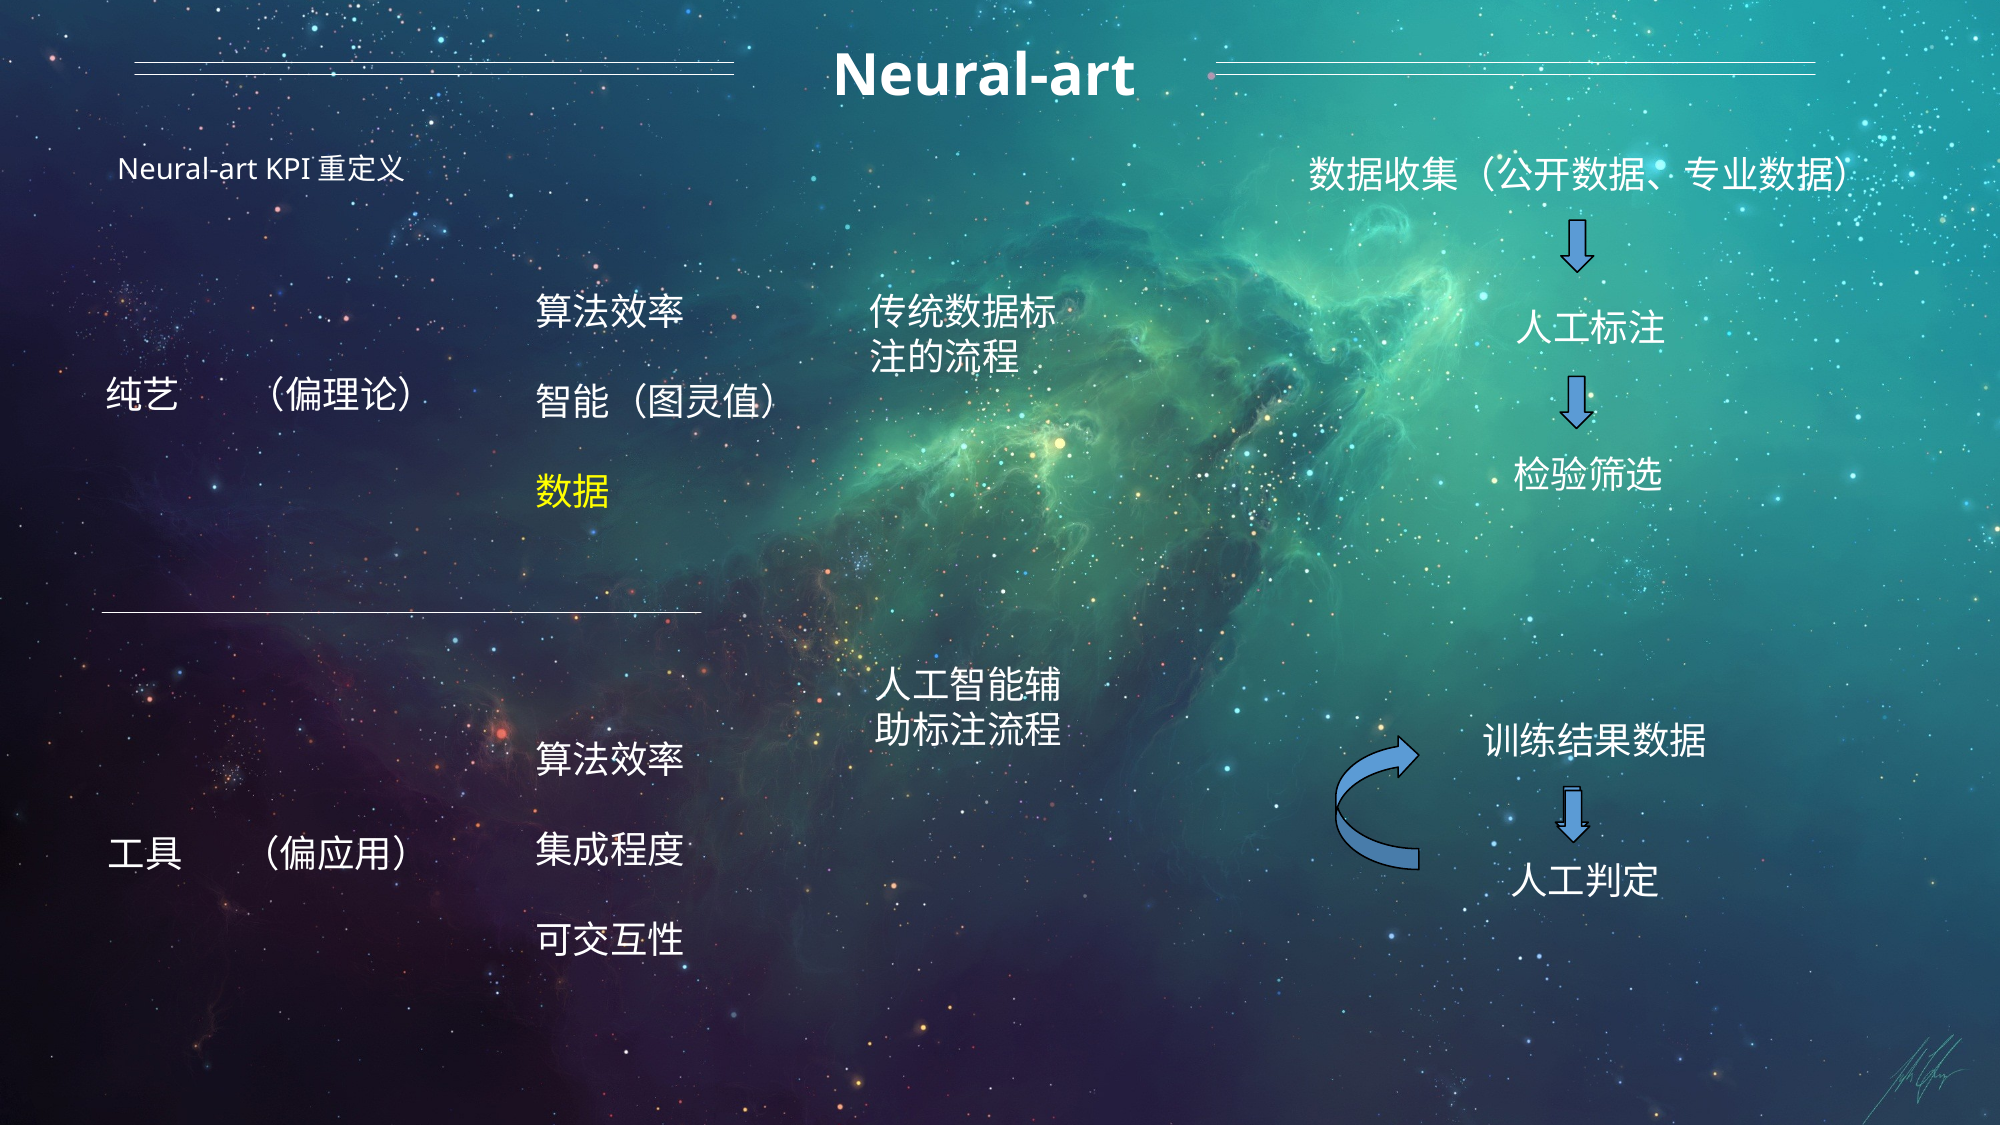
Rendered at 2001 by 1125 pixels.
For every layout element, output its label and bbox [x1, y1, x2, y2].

text_box [134, 29, 1816, 116]
picture [0, 0, 2000, 1125]
